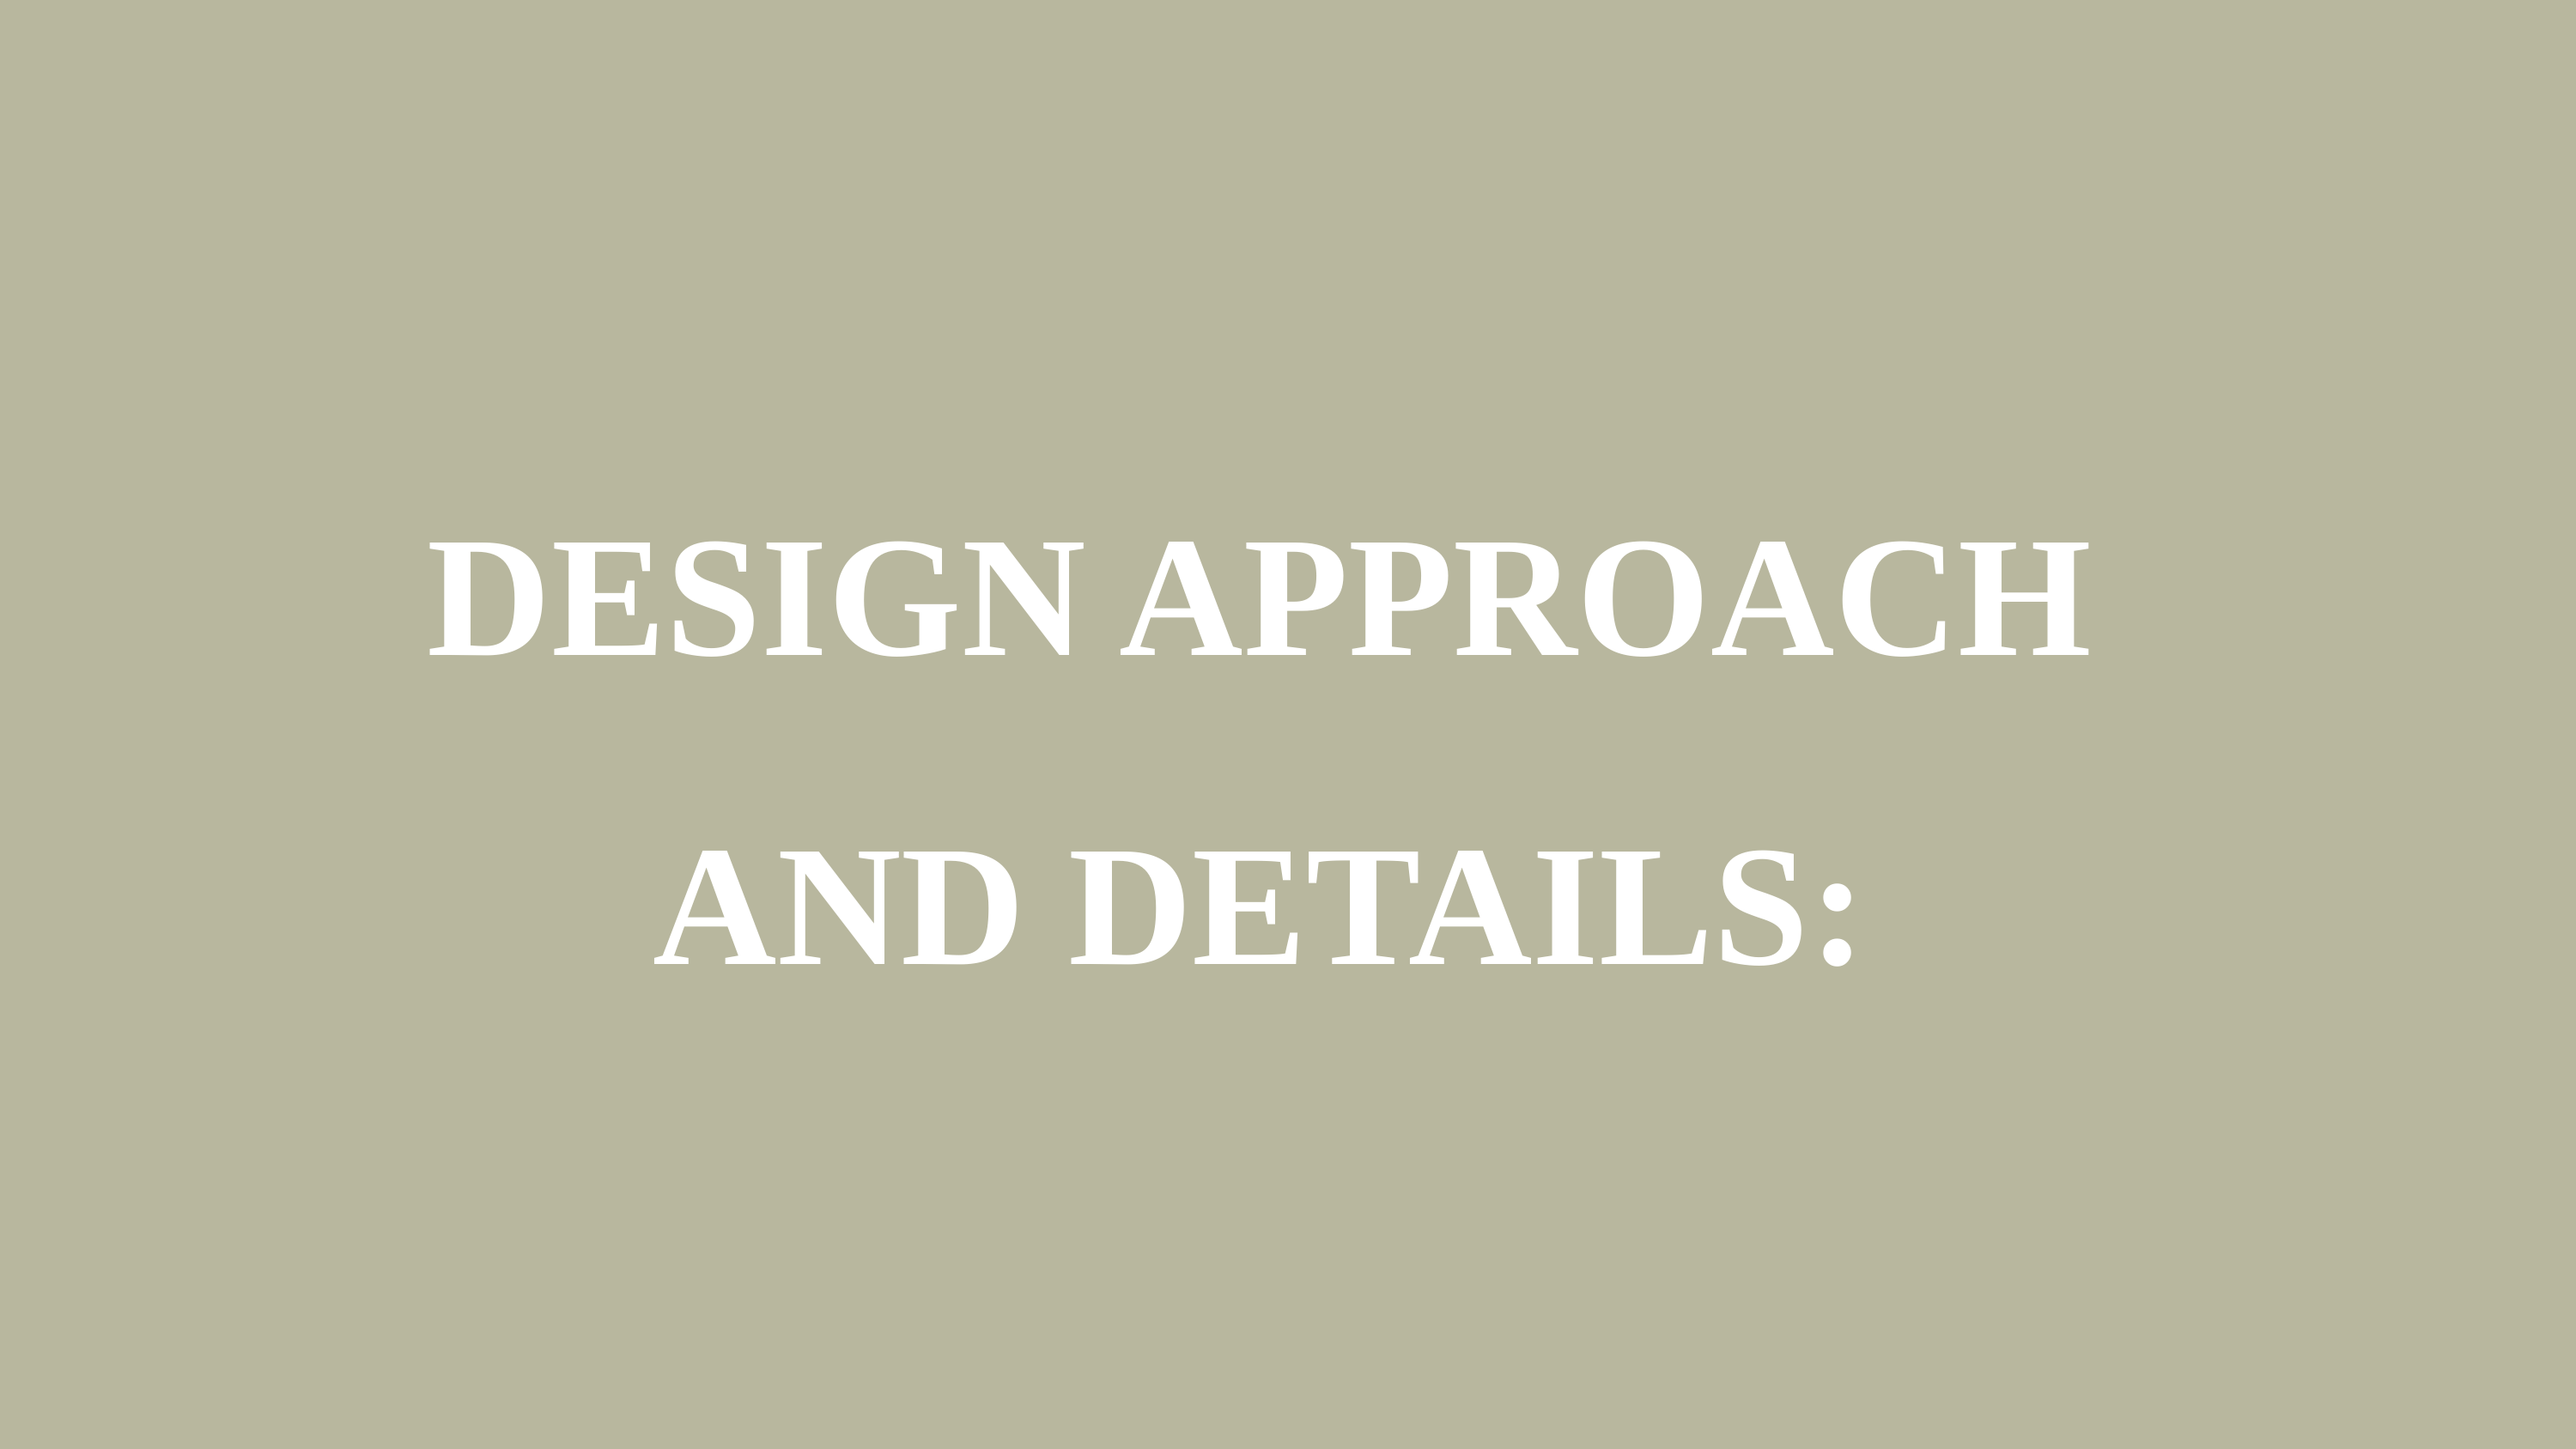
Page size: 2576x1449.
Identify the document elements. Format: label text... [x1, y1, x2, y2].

text_box DESIGN APPROACH AND DETAILS: [311, 380, 2209, 999]
